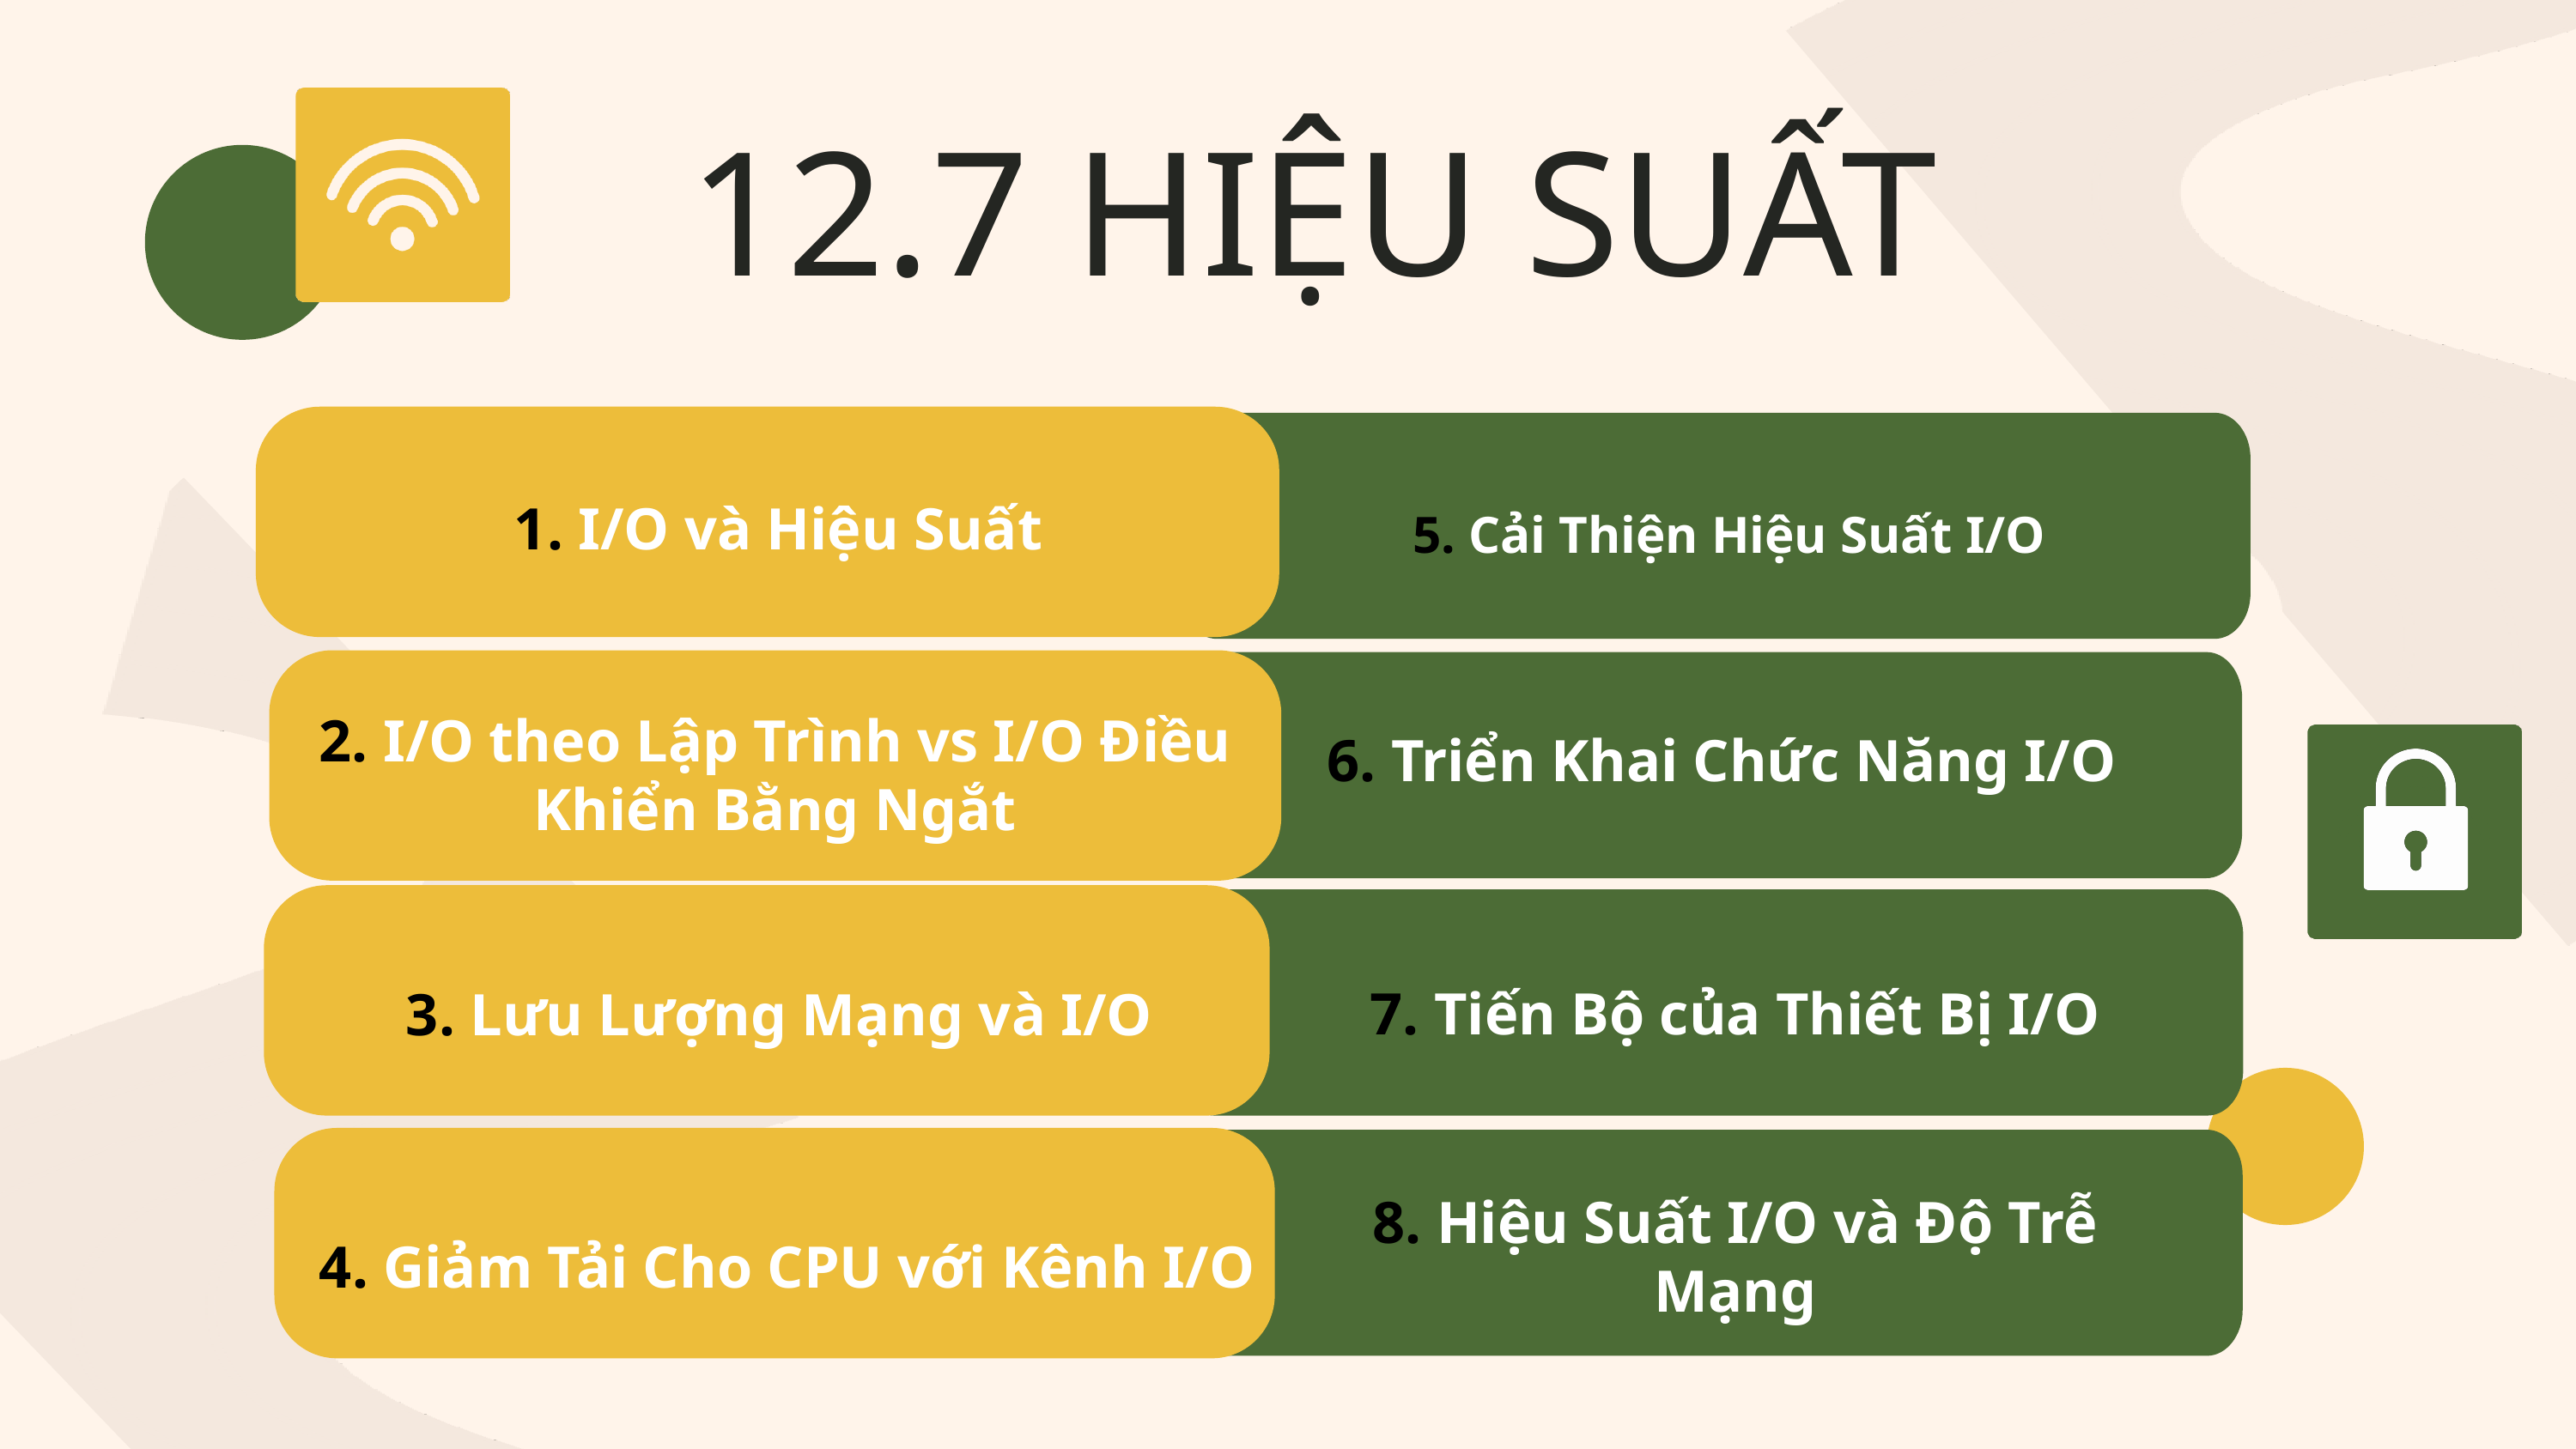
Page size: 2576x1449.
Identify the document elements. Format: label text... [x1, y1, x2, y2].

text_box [1294, 412, 2251, 640]
text_box [0, 477, 1118, 1449]
text_box 12.7 HIỆU SUẤT [654, 168, 1971, 311]
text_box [269, 650, 1282, 882]
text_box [1291, 1129, 2243, 1356]
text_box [274, 1127, 1288, 1361]
text_box [2307, 724, 2541, 955]
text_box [255, 406, 1291, 638]
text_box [1284, 652, 2243, 882]
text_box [2206, 1067, 2365, 1226]
text_box [1759, 0, 2576, 955]
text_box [1285, 888, 2244, 1116]
text_box [295, 87, 529, 318]
text_box [2363, 749, 2469, 890]
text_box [263, 884, 1283, 1119]
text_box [144, 144, 341, 341]
